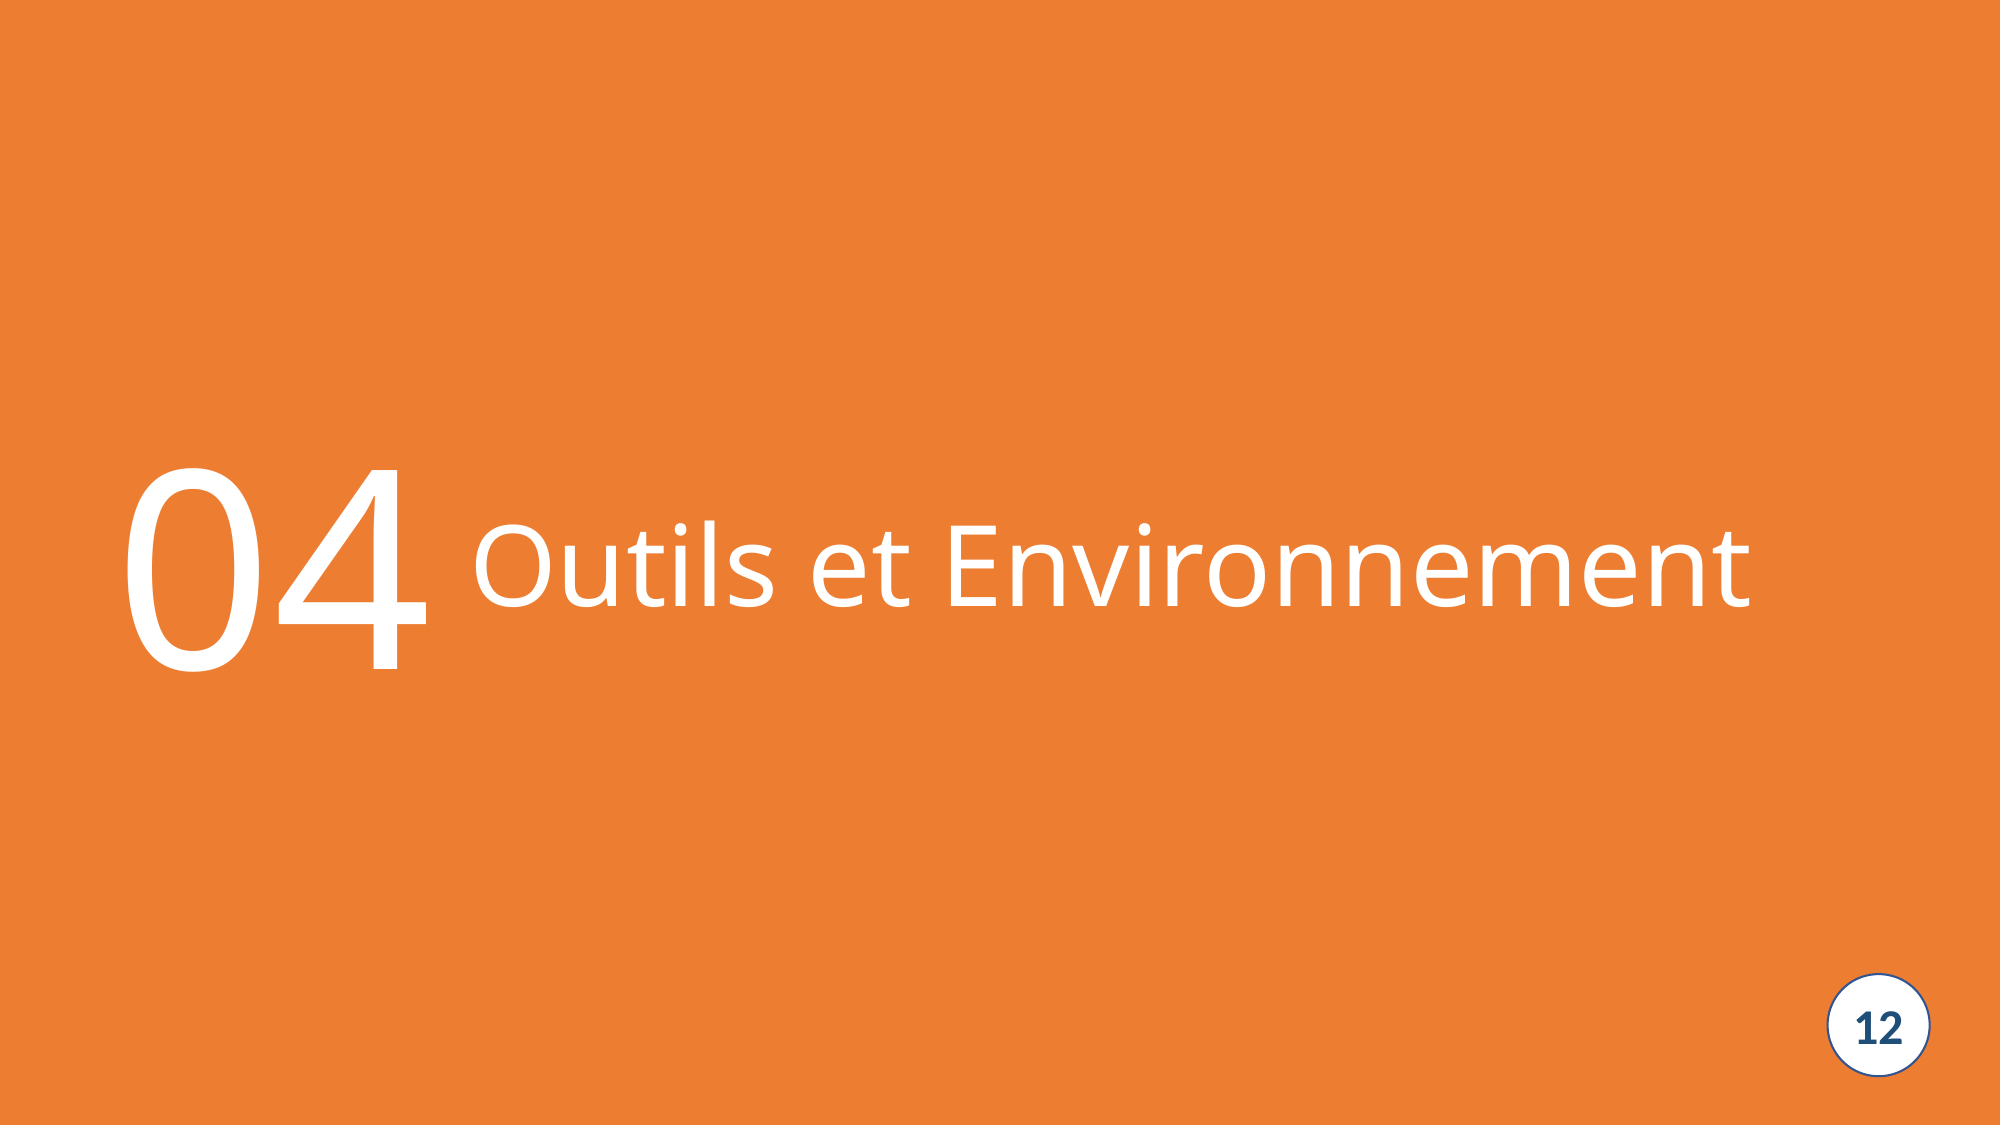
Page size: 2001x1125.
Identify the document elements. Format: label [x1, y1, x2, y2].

text_box [1827, 974, 1930, 1077]
text_box [100, 385, 1900, 740]
